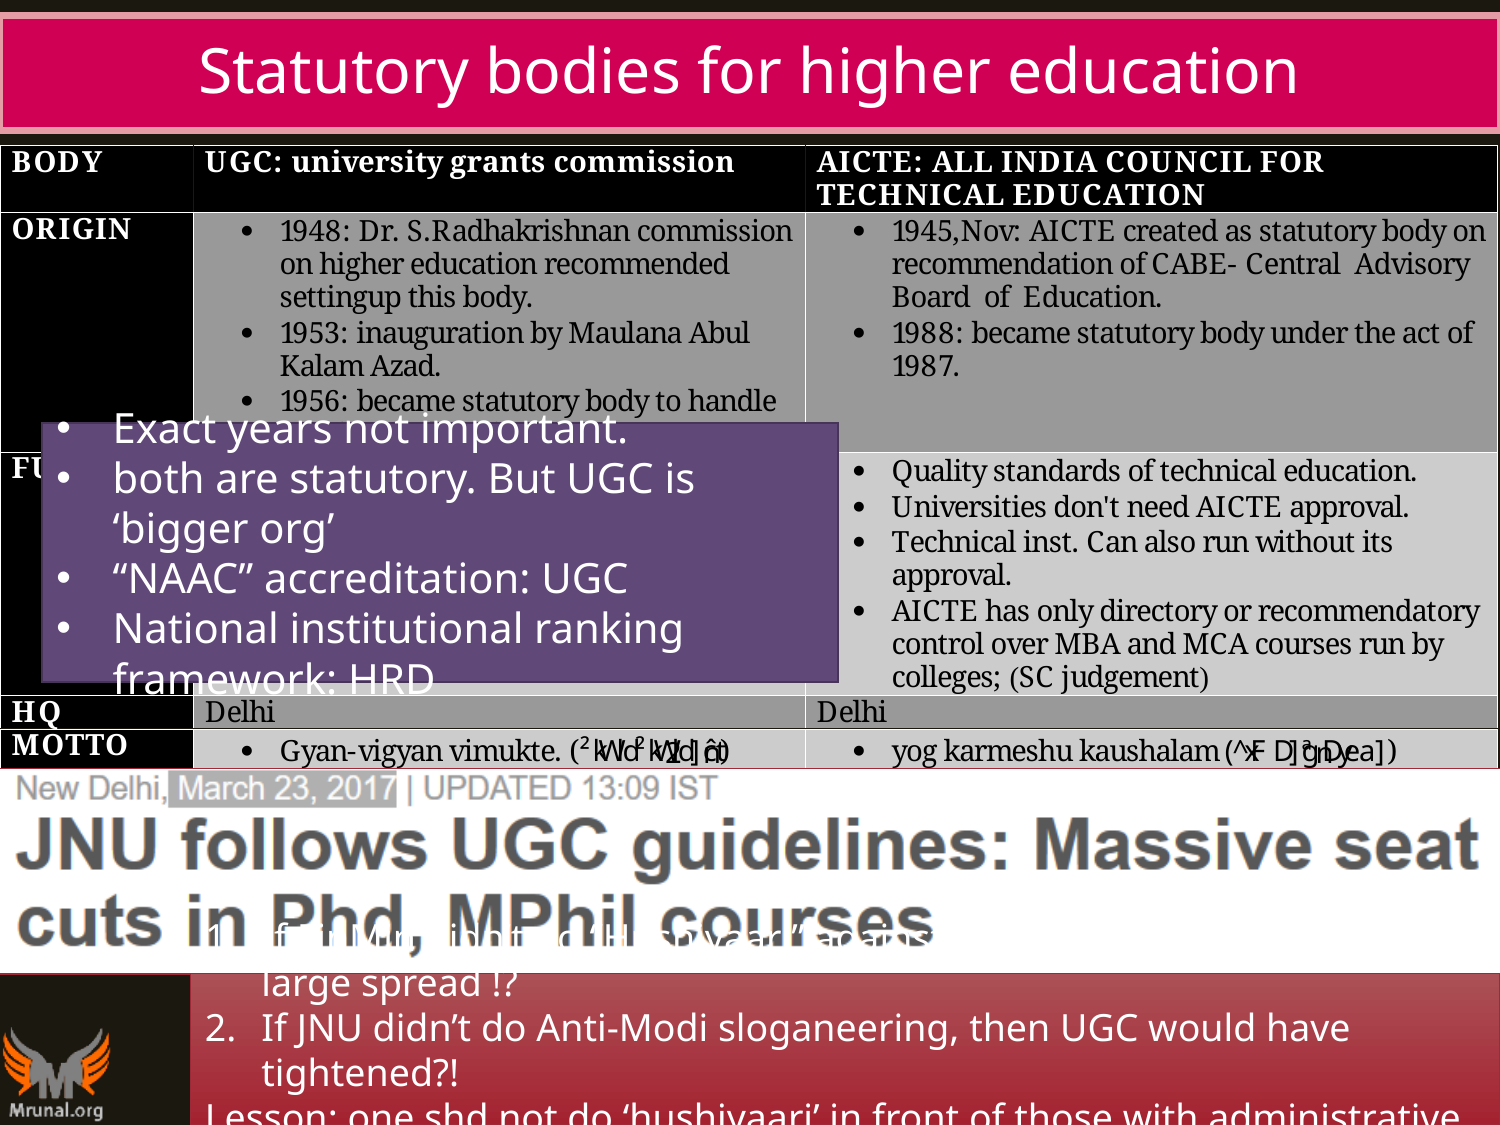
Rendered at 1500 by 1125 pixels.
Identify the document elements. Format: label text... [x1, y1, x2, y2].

text_box If FinMin didn’t do “Hushiyaari” against RBI Governor, then MUDRA large spread !? If JNU didn’t do Anti-Modi sloganeering, then UGC would have tightened?! Lesson: one shd not do ‘hushiyaari’ in front of those with administrative power. (GSM4) [190, 974, 1500, 1125]
picture [0, 1024, 114, 1125]
picture [0, 144, 1500, 974]
title Statutory bodies for higher education [0, 12, 1500, 134]
